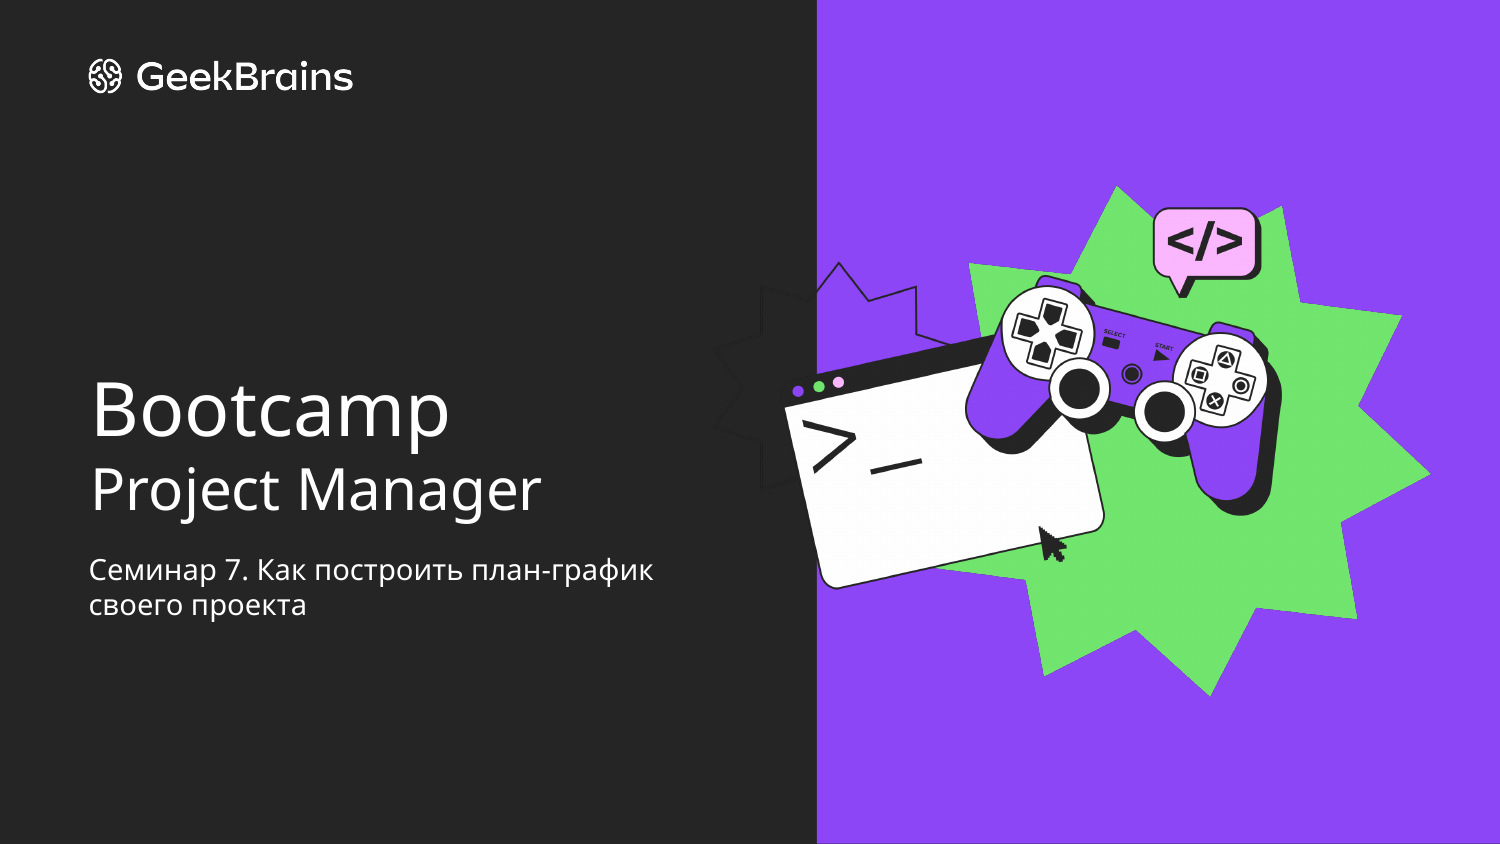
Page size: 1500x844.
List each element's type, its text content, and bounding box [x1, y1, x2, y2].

picture [712, 138, 1443, 744]
title Bootcamp Project Manager [88, 118, 860, 537]
subtitle Семинар 7. Как построить план-график своего проекта [88, 536, 682, 844]
picture [88, 58, 353, 94]
